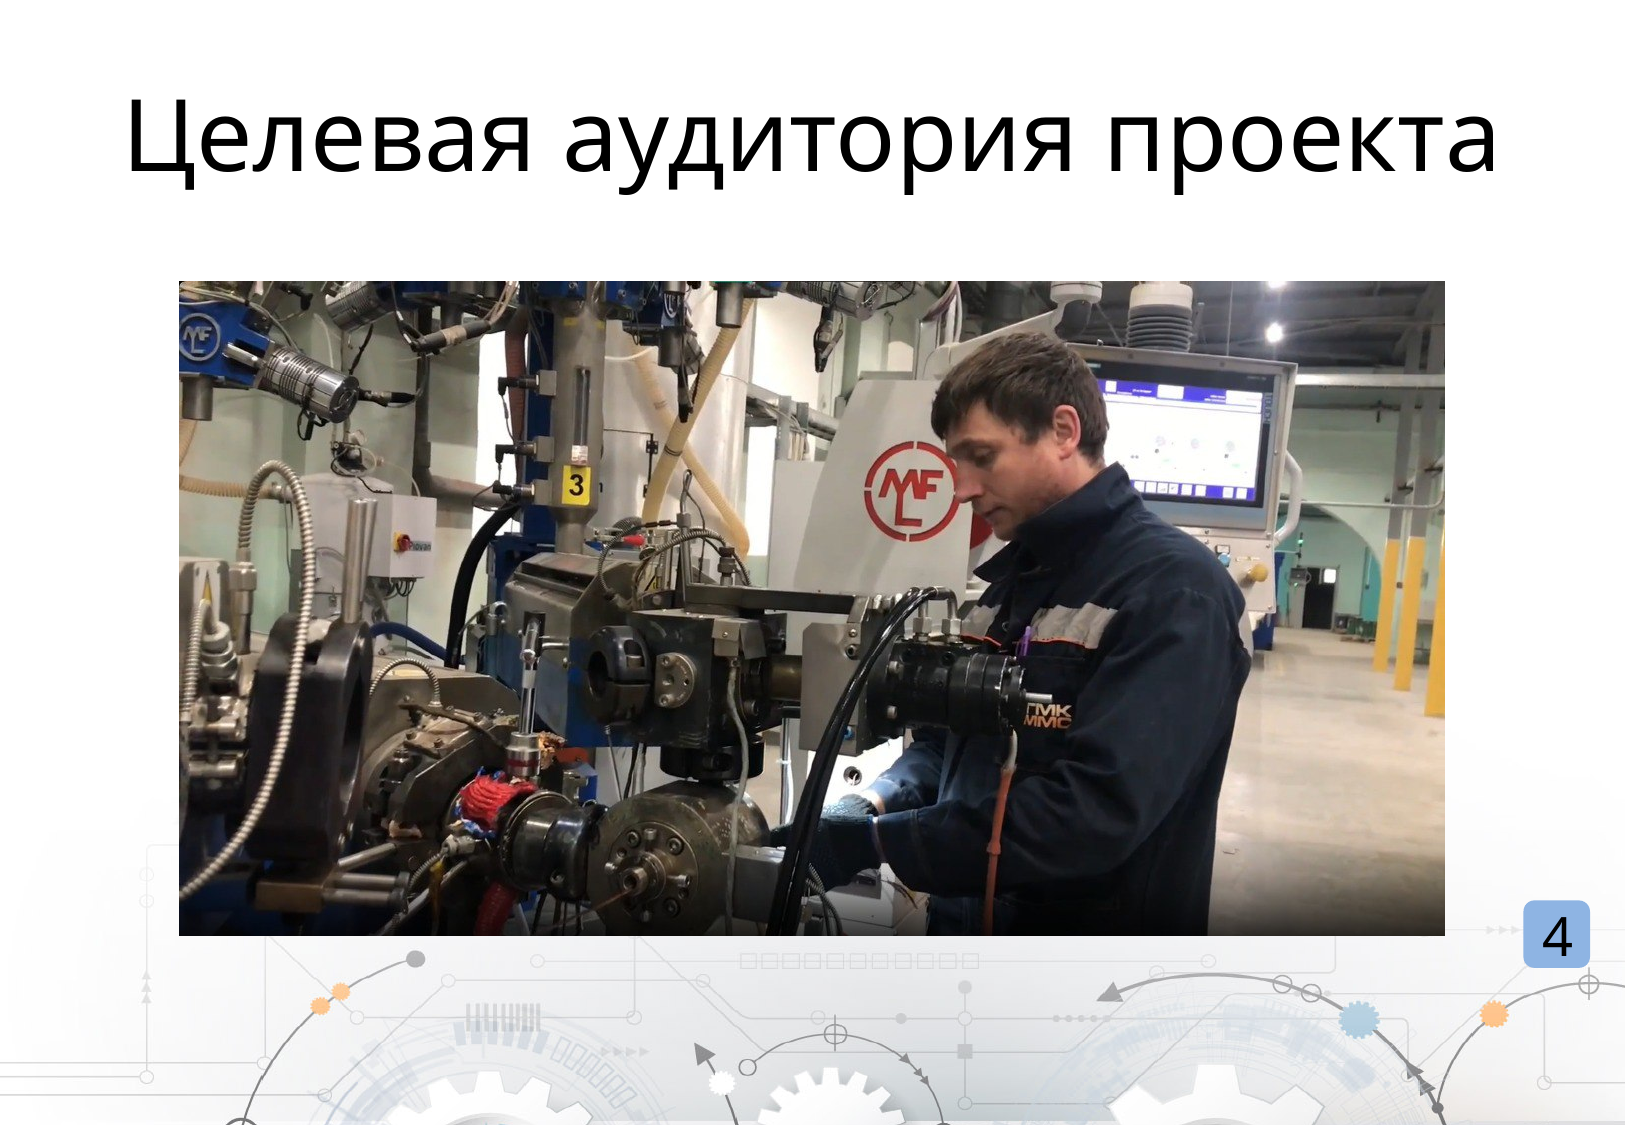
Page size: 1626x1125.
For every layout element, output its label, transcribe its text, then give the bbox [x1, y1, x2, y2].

picture [0, 281, 1625, 1125]
title Целевая аудитория проекта [81, 36, 1544, 242]
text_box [1523, 895, 1590, 976]
